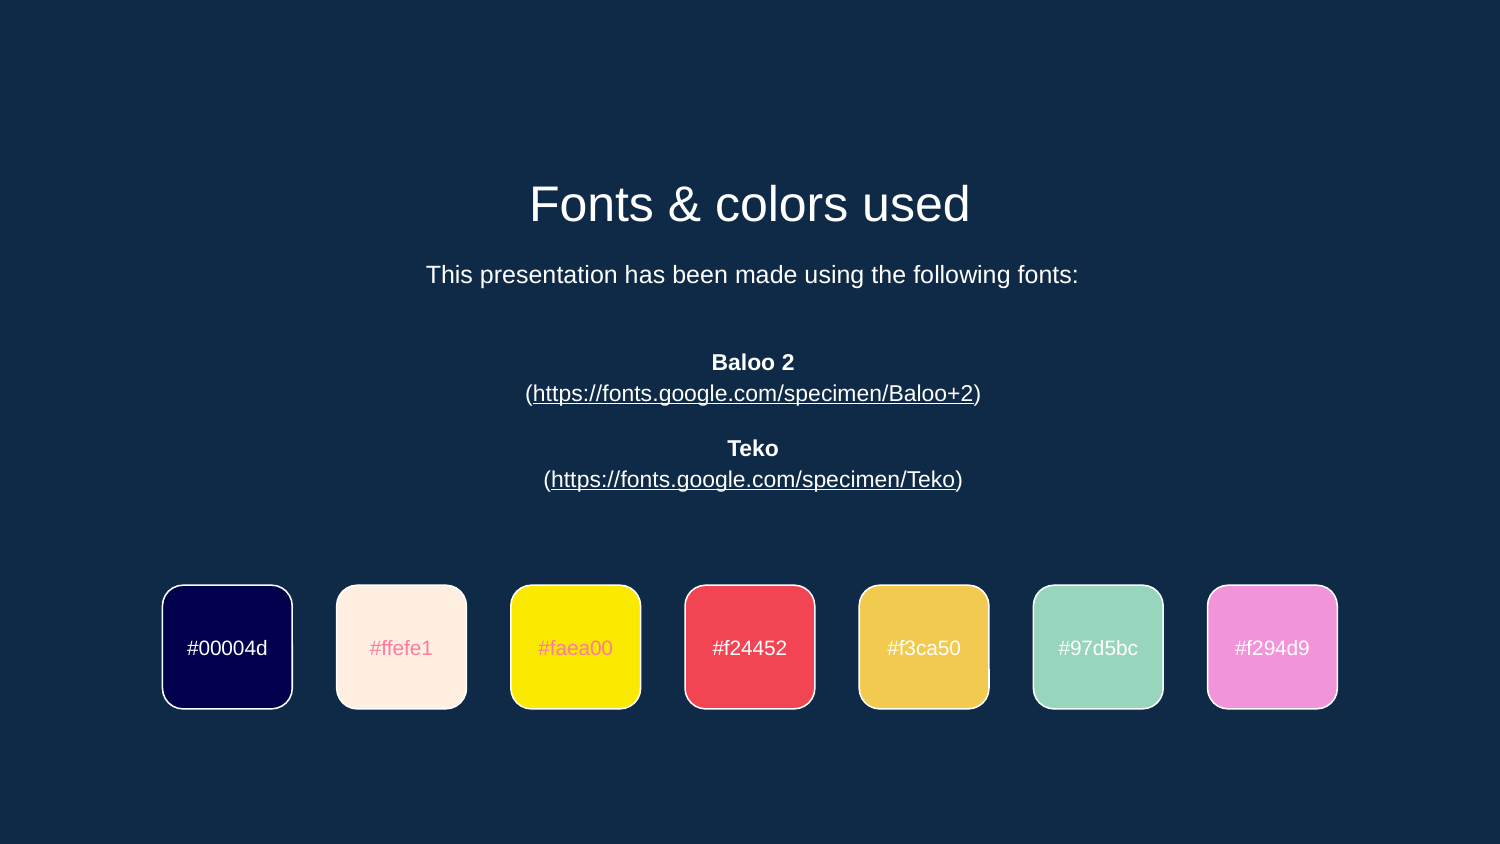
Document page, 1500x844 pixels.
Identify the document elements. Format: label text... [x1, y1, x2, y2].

title Fonts & colors used [171, 156, 1328, 236]
list This presentation has been made using the following fonts: [175, 239, 1332, 312]
list Baloo 2 (https://fonts.google.com/specimen/Baloo+2) Teko (https://fonts.google.com/specimen/Teko) [175, 314, 1332, 521]
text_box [162, 584, 1338, 710]
